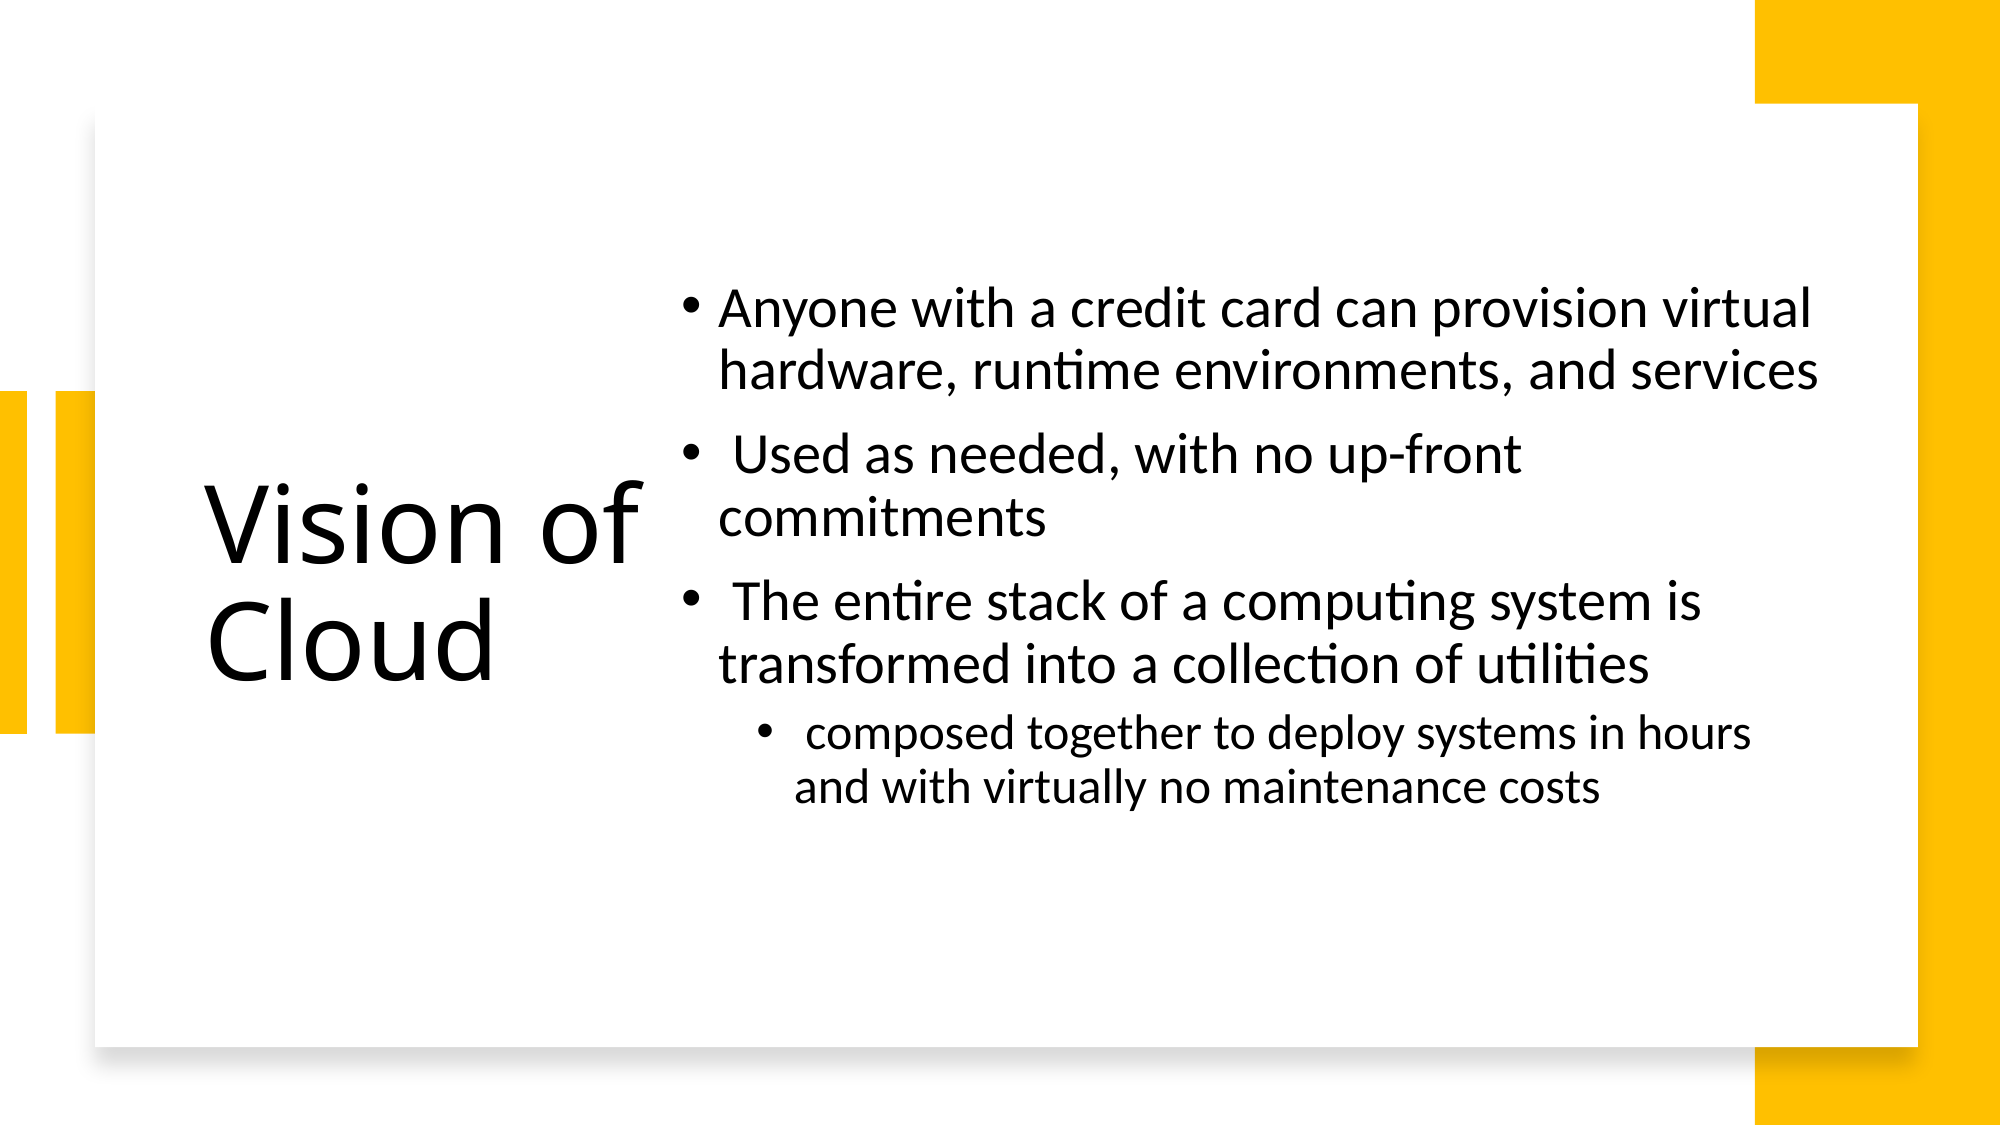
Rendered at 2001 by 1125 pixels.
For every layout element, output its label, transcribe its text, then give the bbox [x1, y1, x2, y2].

text_box [94, 103, 1919, 1048]
list Anyone with a credit card can provision virtual hardware, runtime environments, and services Used as needed, with no up-front commitments The entire stack of a computing system is transformed into a collection of utilities composed together to deploy systems in hours and with virtually no maintenance costs [666, 203, 1848, 972]
text_box [1754, 0, 2000, 1125]
title Vision of Cloud [189, 203, 666, 972]
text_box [12, 391, 107, 734]
text_box [0, 0, 1754, 391]
text_box [0, 734, 1754, 1125]
